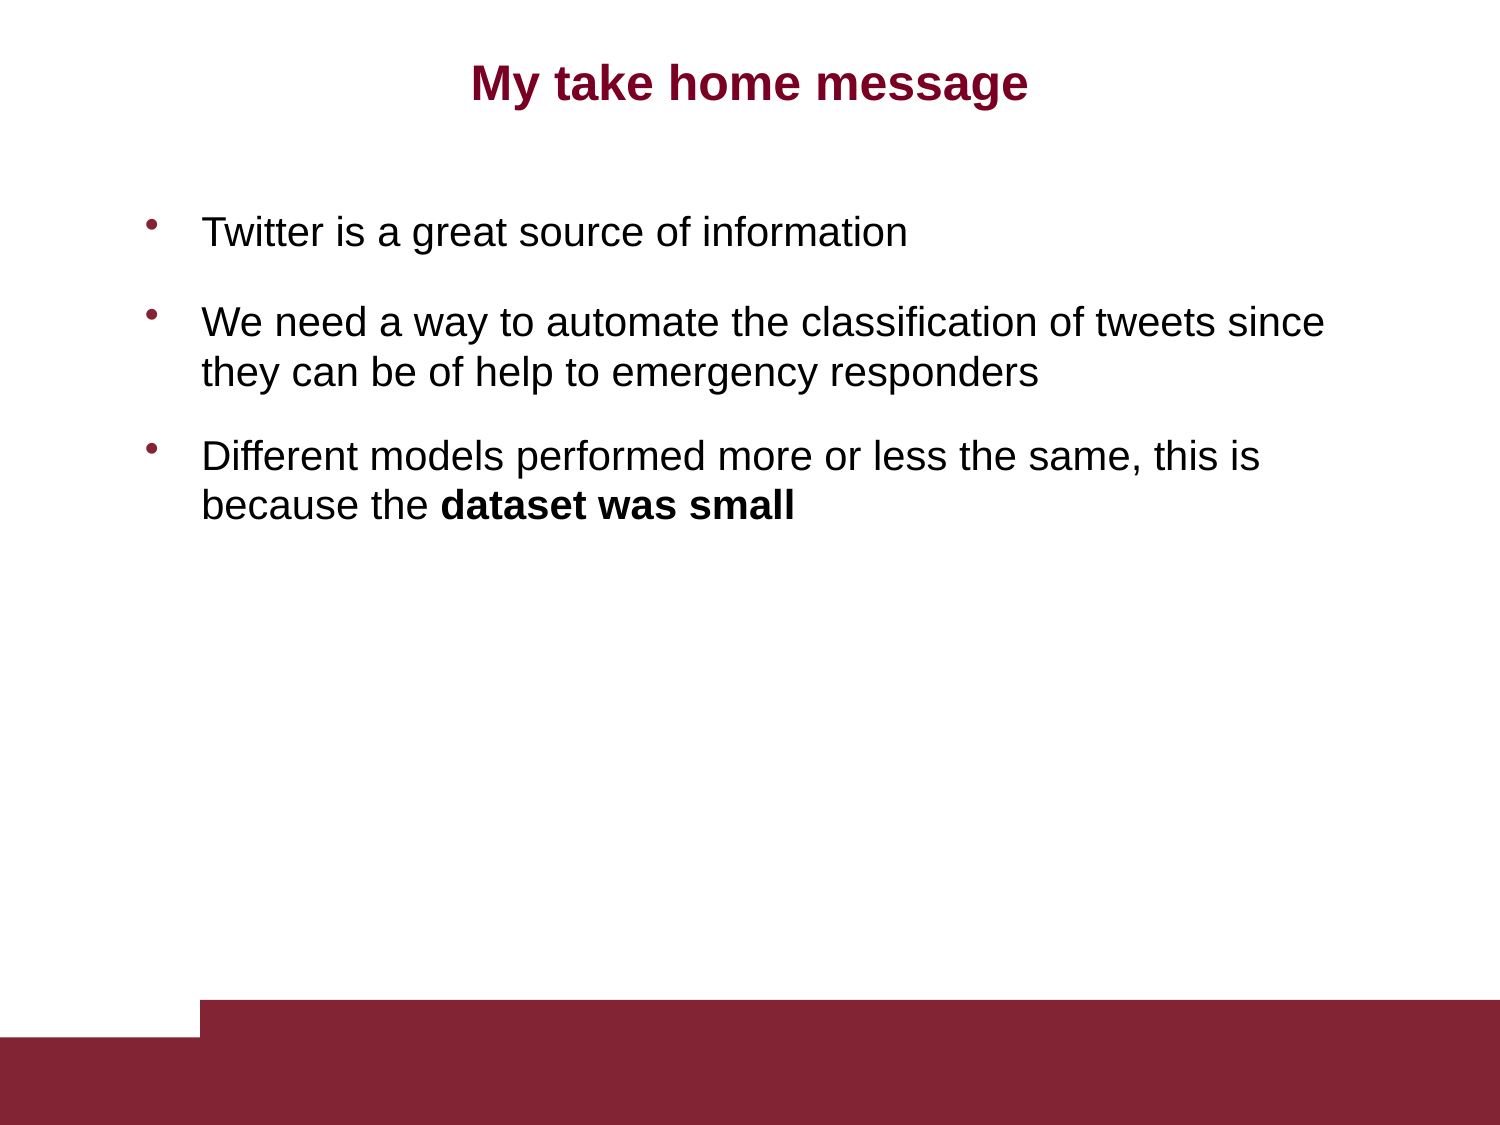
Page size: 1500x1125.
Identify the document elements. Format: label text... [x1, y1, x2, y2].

text_box My take home message [129, 42, 1370, 126]
text_box Twitter is a great source of information [129, 197, 1370, 281]
text_box We need a way to automate the classification of tweets since they can be of help to emergency responders [129, 286, 1370, 420]
text_box Different models performed more or less the same, this is because the dataset was small [129, 420, 1370, 555]
